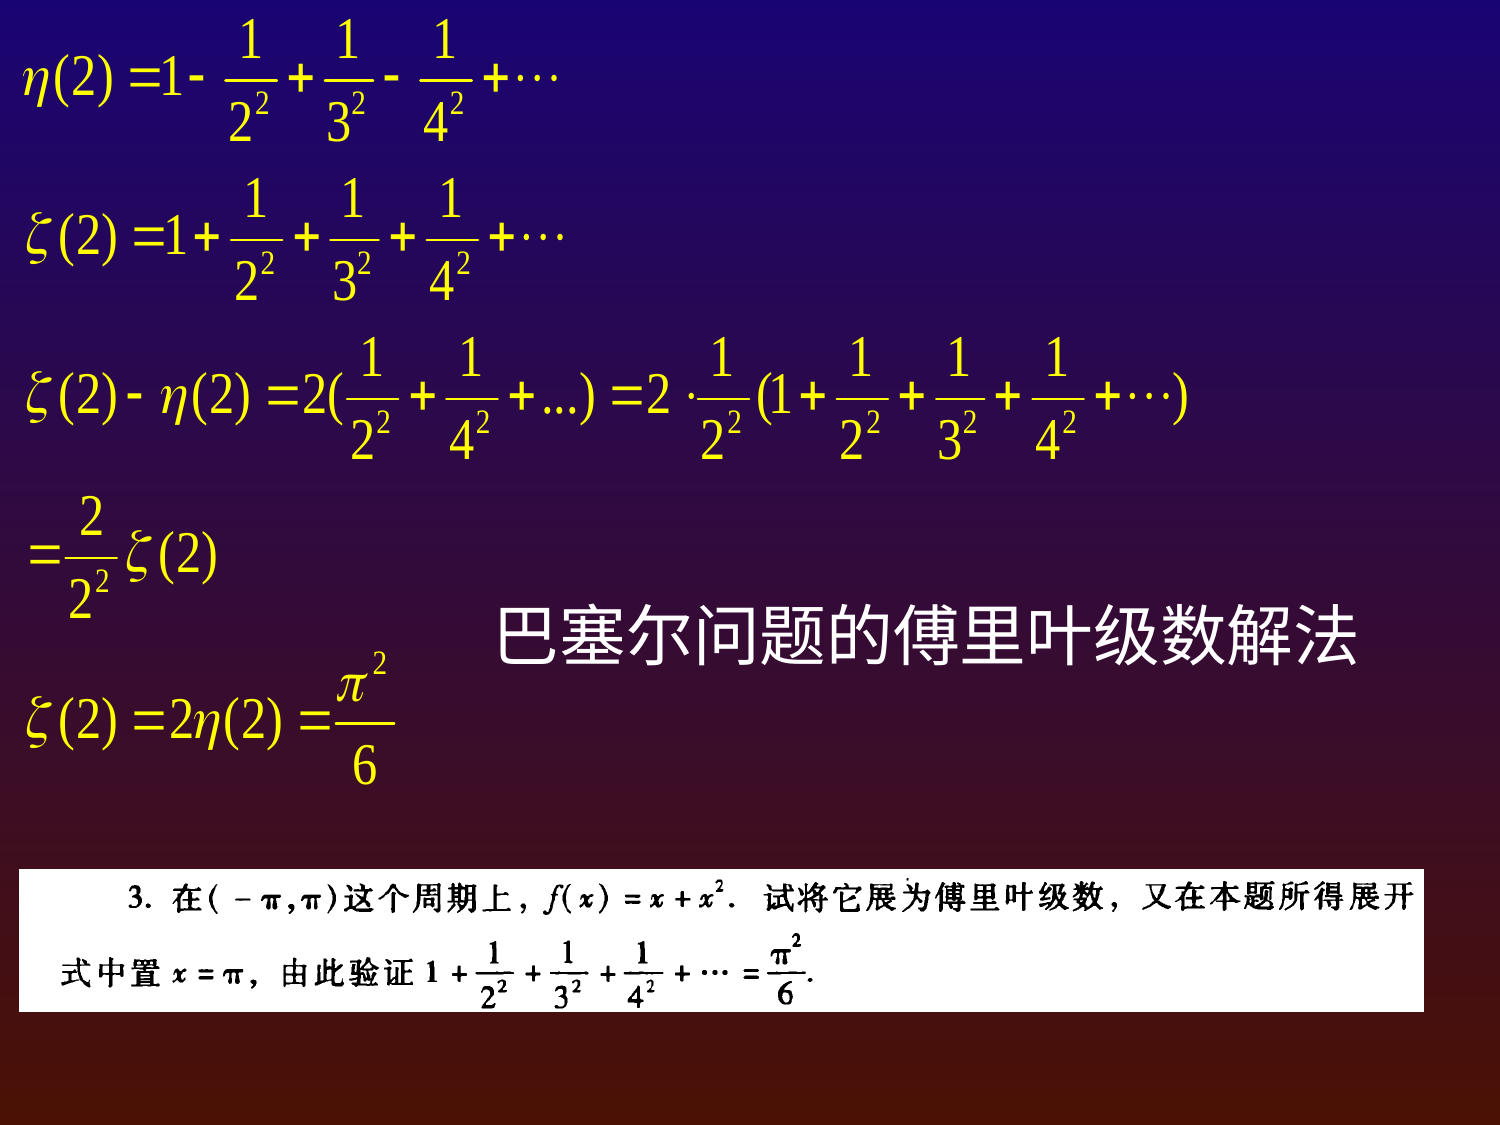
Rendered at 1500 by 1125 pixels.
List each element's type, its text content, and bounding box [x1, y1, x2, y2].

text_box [17, 0, 1200, 798]
picture [19, 869, 1424, 1012]
text_box 巴塞尔问题的傅里叶级数解法 [1205, 586, 1424, 681]
